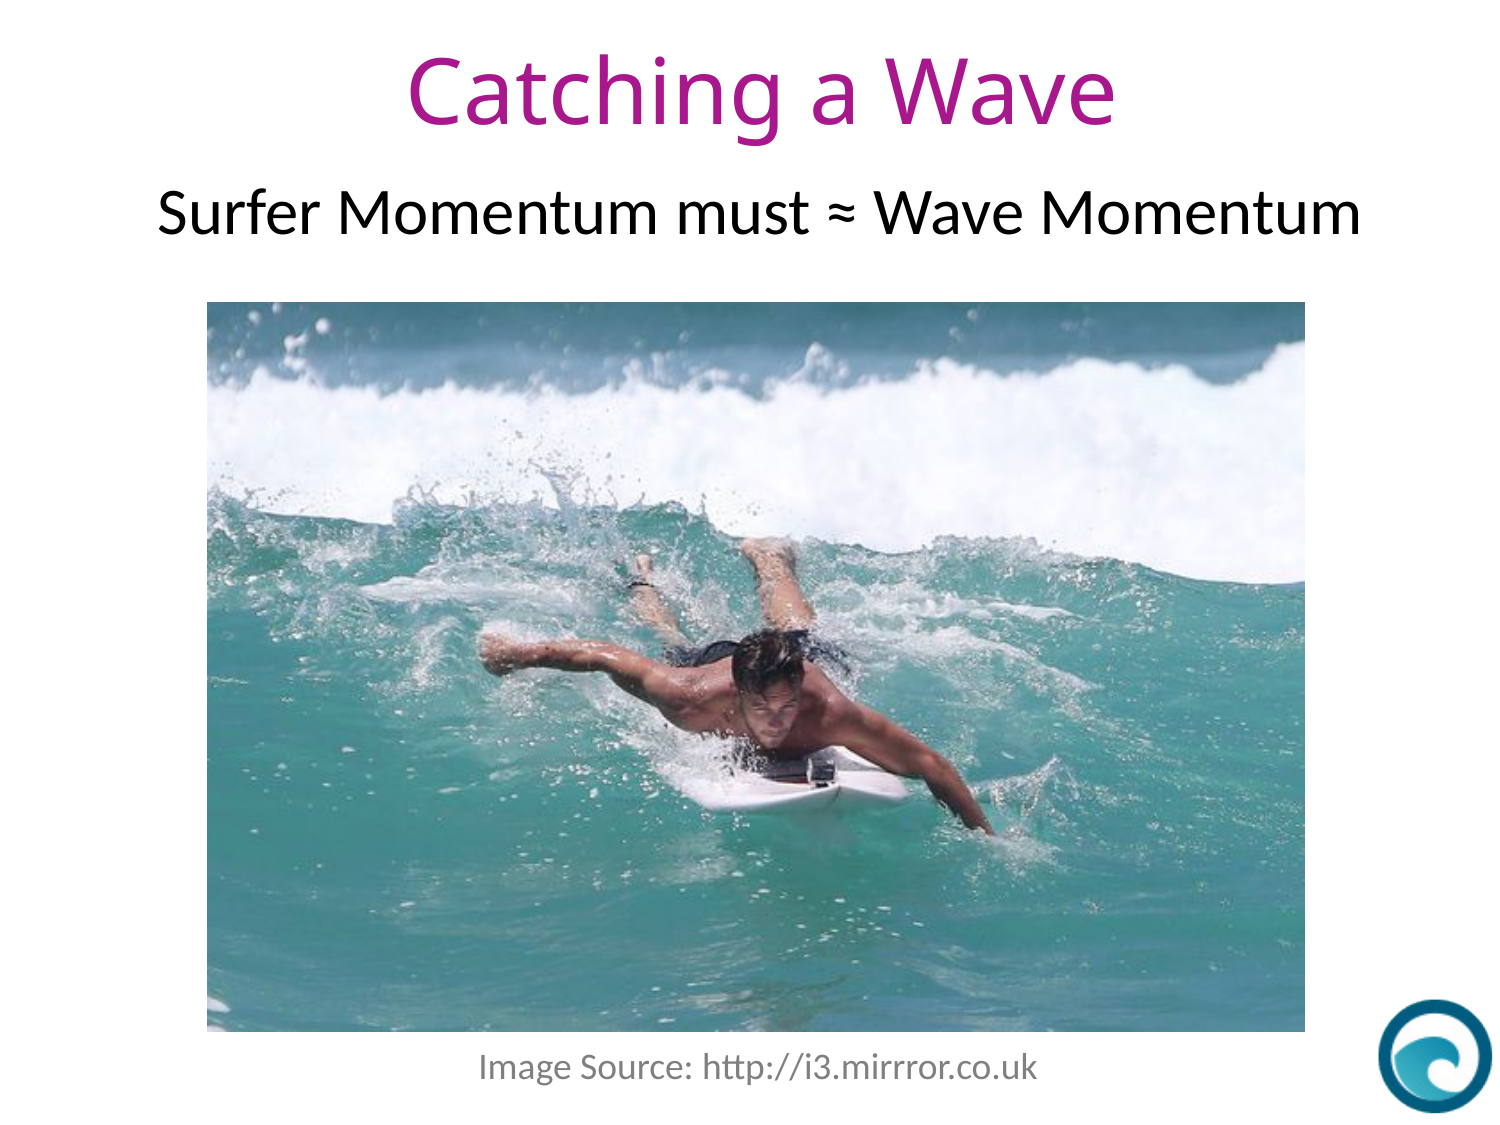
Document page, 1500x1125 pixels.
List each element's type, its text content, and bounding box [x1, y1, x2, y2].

text_box Image Source: http://i3.mirrror.co.uk [463, 1040, 1054, 1095]
title Catching a Wave [124, 0, 1400, 209]
picture [207, 302, 1305, 1033]
text_box Surfer Momentum must ≈ Wave Momentum [142, 160, 1394, 256]
picture [1333, 963, 1500, 1125]
